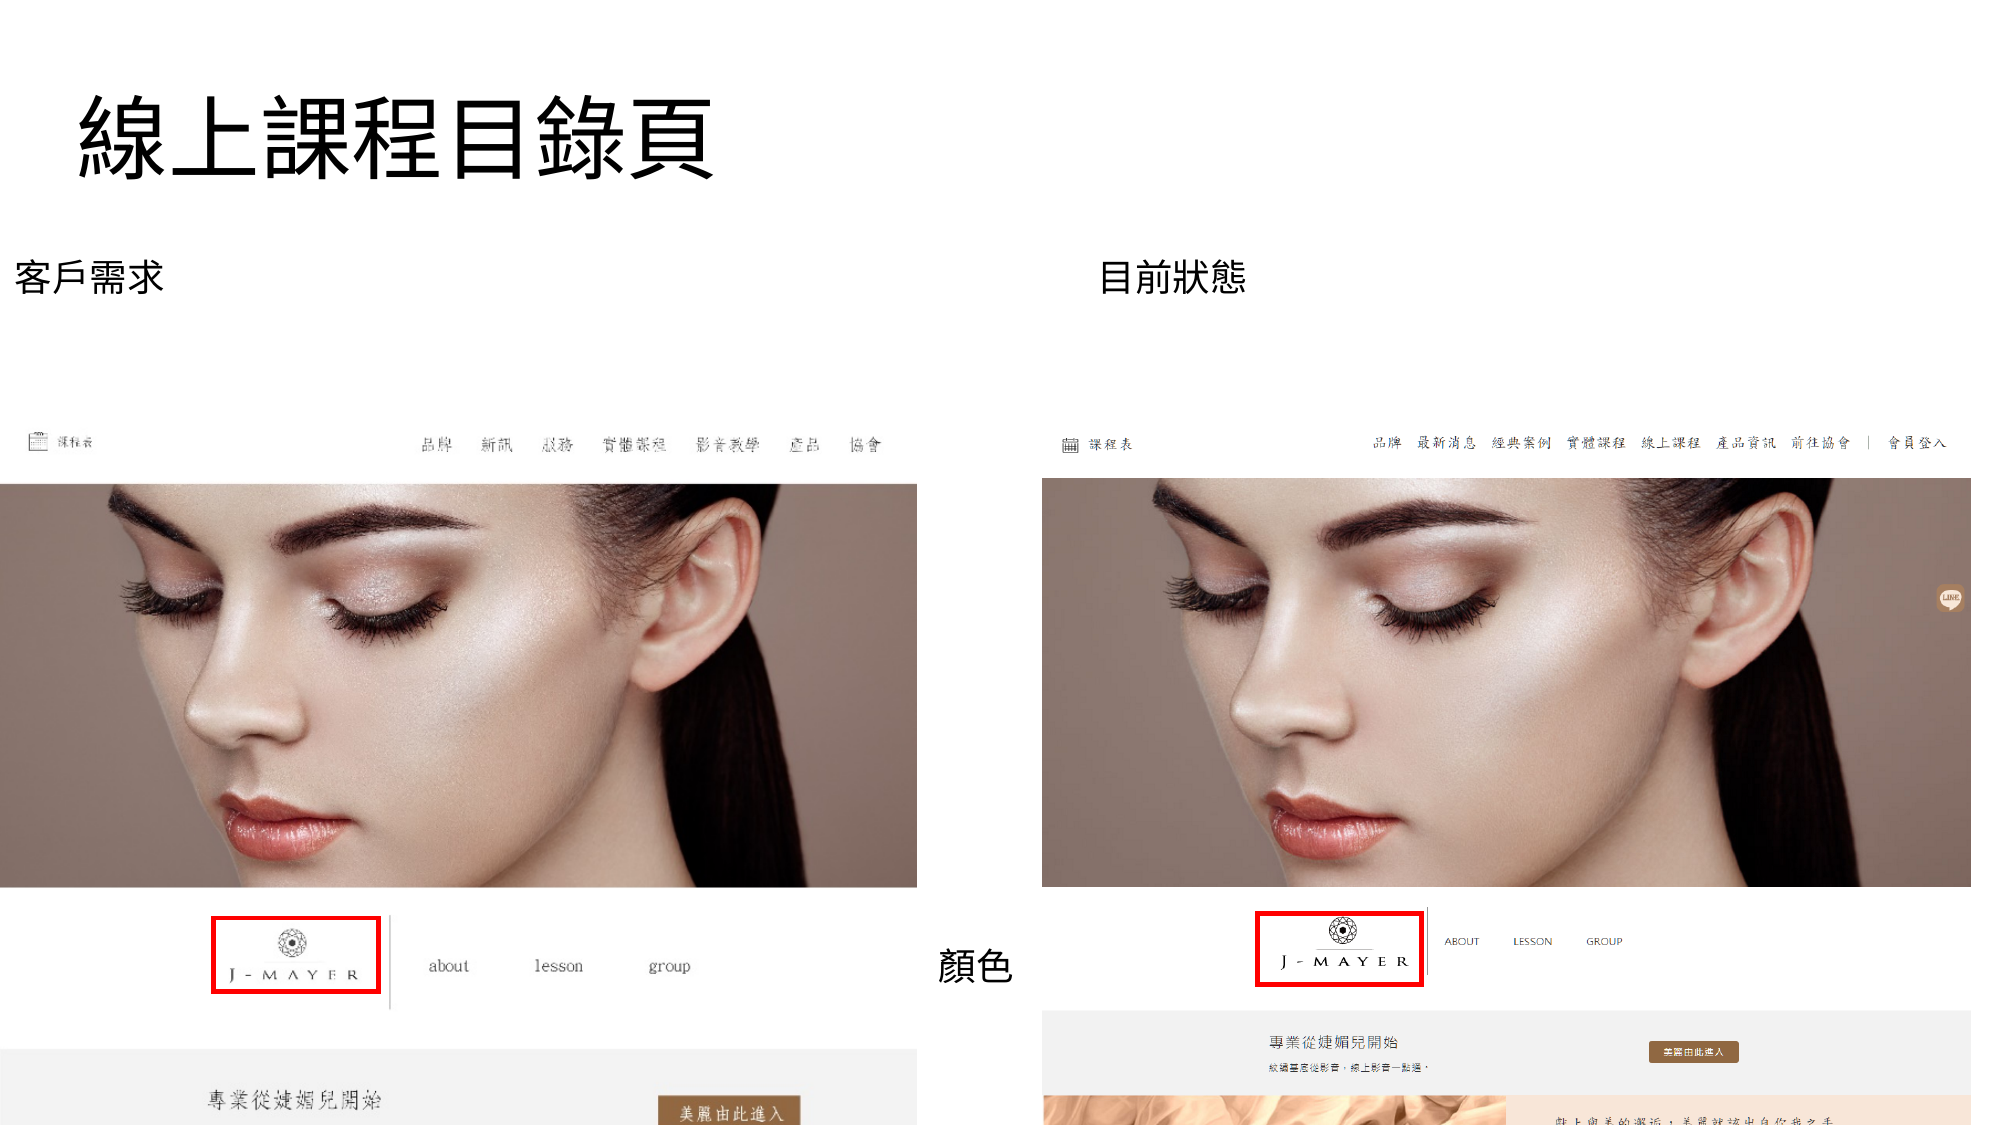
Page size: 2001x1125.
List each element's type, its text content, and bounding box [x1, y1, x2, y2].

text_box 目前狀態 [1082, 246, 2000, 307]
picture [1042, 410, 1971, 1125]
picture [0, 410, 917, 1125]
text_box 顏色 [924, 935, 1042, 995]
text_box 客戶需求 [0, 246, 924, 307]
title 線上課程目錄頁 [61, 34, 1787, 252]
